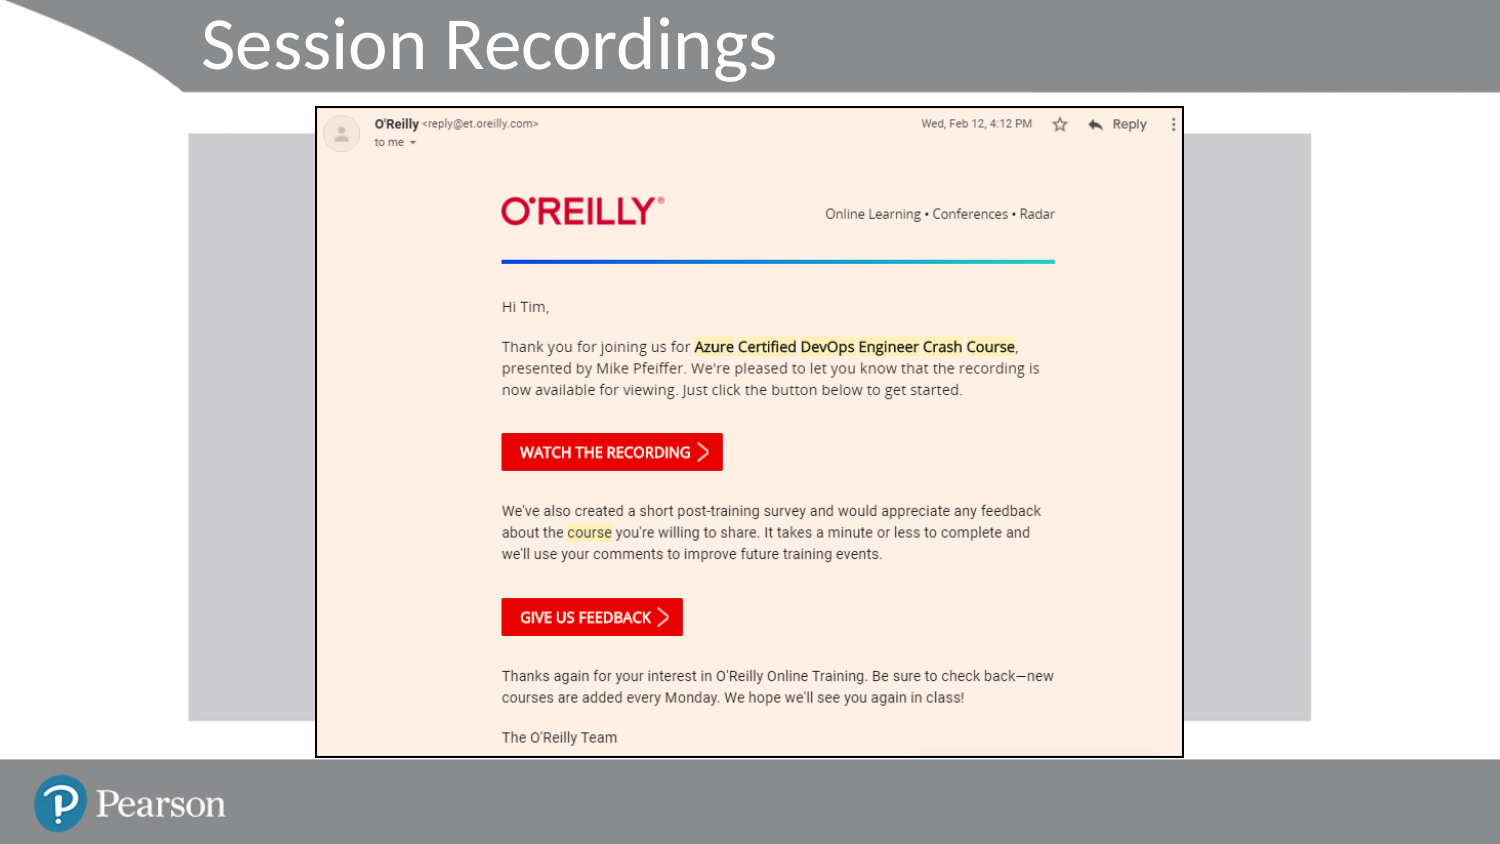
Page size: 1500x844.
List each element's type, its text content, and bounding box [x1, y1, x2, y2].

title Session Recordings [186, 0, 1425, 79]
picture [0, 0, 1500, 844]
